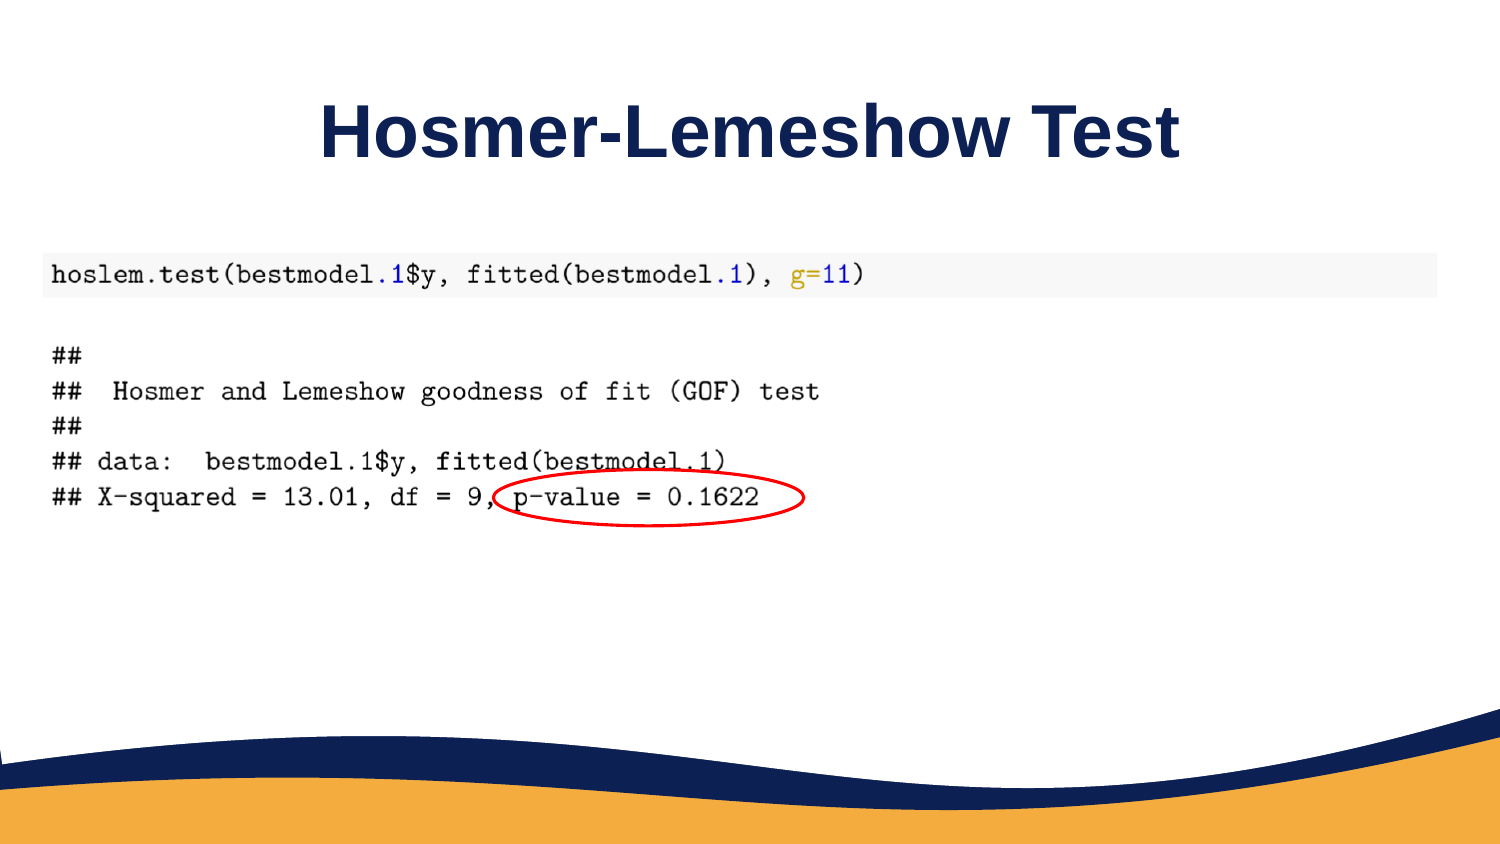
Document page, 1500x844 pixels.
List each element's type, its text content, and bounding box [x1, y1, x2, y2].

picture [24, 239, 1476, 526]
title Hosmer-Lemeshow Test [118, 87, 1382, 167]
